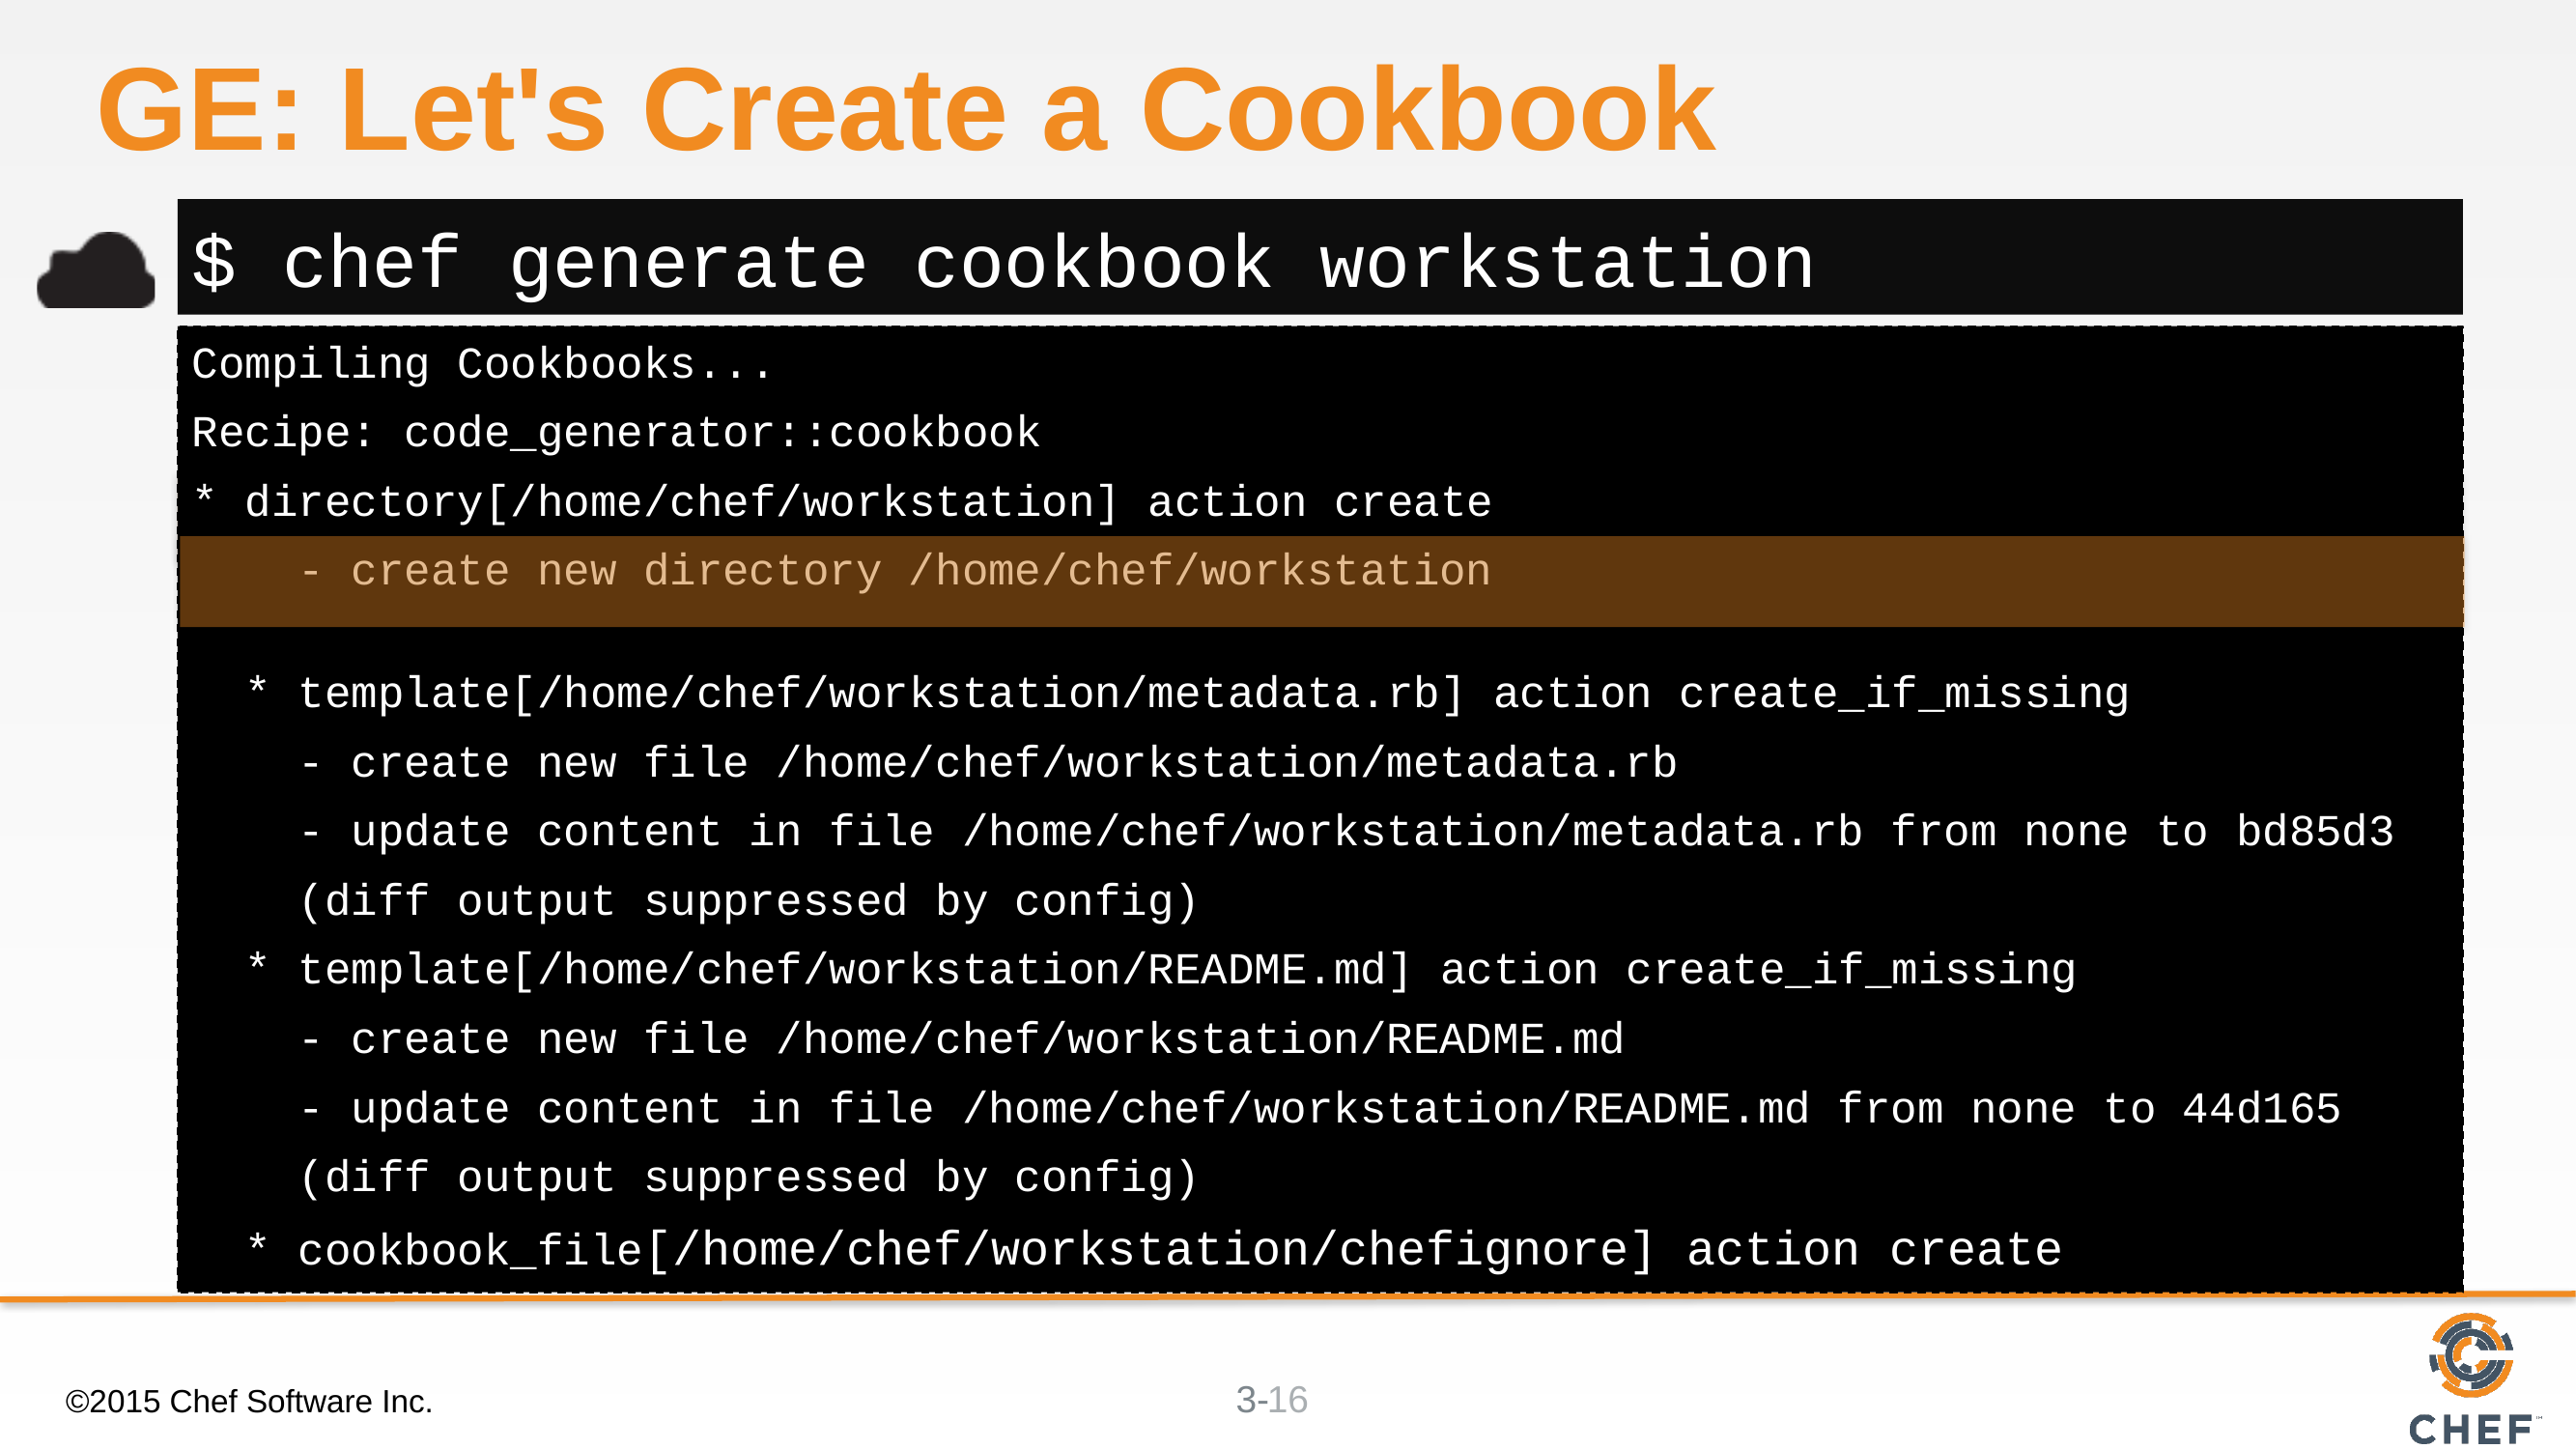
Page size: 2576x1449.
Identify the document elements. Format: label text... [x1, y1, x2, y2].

footer ©2015 Chef Software Inc. [51, 1359, 952, 1440]
picture [2399, 1297, 2550, 1449]
list $ chef generate cookbook workstation [177, 199, 2463, 315]
list Compiling Cookbooks... Recipe: code_generator::cookbook * directory[/home/chef/workstation] action create - create new directory /home/chef/workstation * template[/home/chef/workstation/metadata.rb] action create_if_missing - create new file /home/chef/workstation/metadata.rb - update content in file /home/chef/workstation/metadata.rb from none to bd85d3 (diff output suppressed by config) * template[/home/chef/workstation/README.md] action create_if_missing - create new file /home/chef/workstation/README.md - update content in file /home/chef/workstation/README.md from none to 44d165 (diff output suppressed by config) * cookbook_file[/home/chef/workstation/chefignore] action create [177, 326, 2464, 540]
slide_number 16 [998, 1359, 1578, 1437]
list Compiling Cookbooks... Recipe: code_generator::cookbook * directory[/home/chef/workstation] action create - create new directory /home/chef/workstation * template[/home/chef/workstation/metadata.rb] action create_if_missing - create new file /home/chef/workstation/metadata.rb - update content in file /home/chef/workstation/metadata.rb from none to bd85d3 (diff output suppressed by config) * template[/home/chef/workstation/README.md] action create_if_missing - create new file /home/chef/workstation/README.md - update content in file /home/chef/workstation/README.md from none to 44d165 (diff output suppressed by config) * cookbook_file[/home/chef/workstation/chefignore] action create [177, 634, 2464, 1293]
text_box [180, 535, 2465, 628]
title GE: Let's Create a Cookbook [96, 48, 2463, 180]
